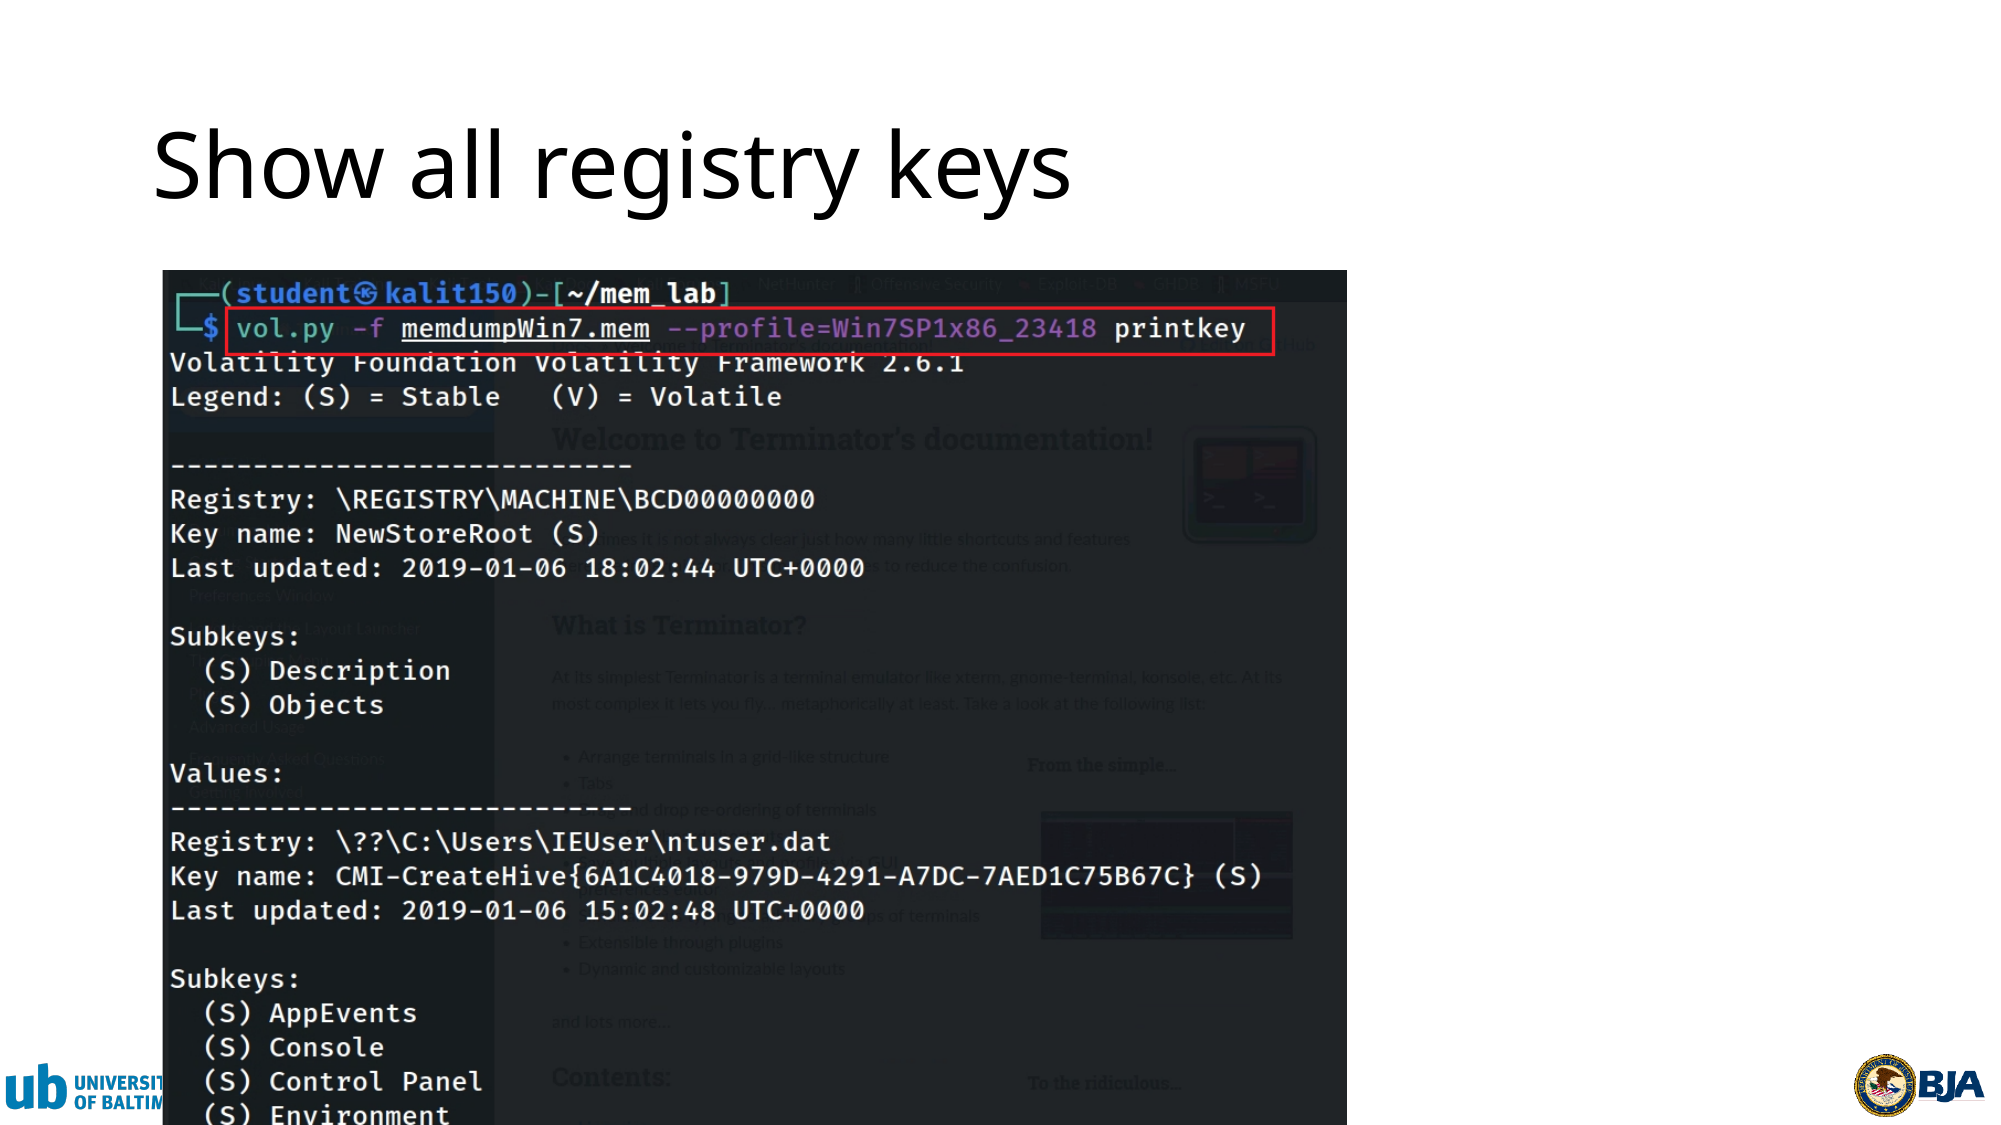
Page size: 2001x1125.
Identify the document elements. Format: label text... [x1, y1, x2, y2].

title Show all registry keys [137, 59, 1863, 278]
picture [1854, 1054, 1986, 1117]
picture [0, 270, 1347, 1125]
